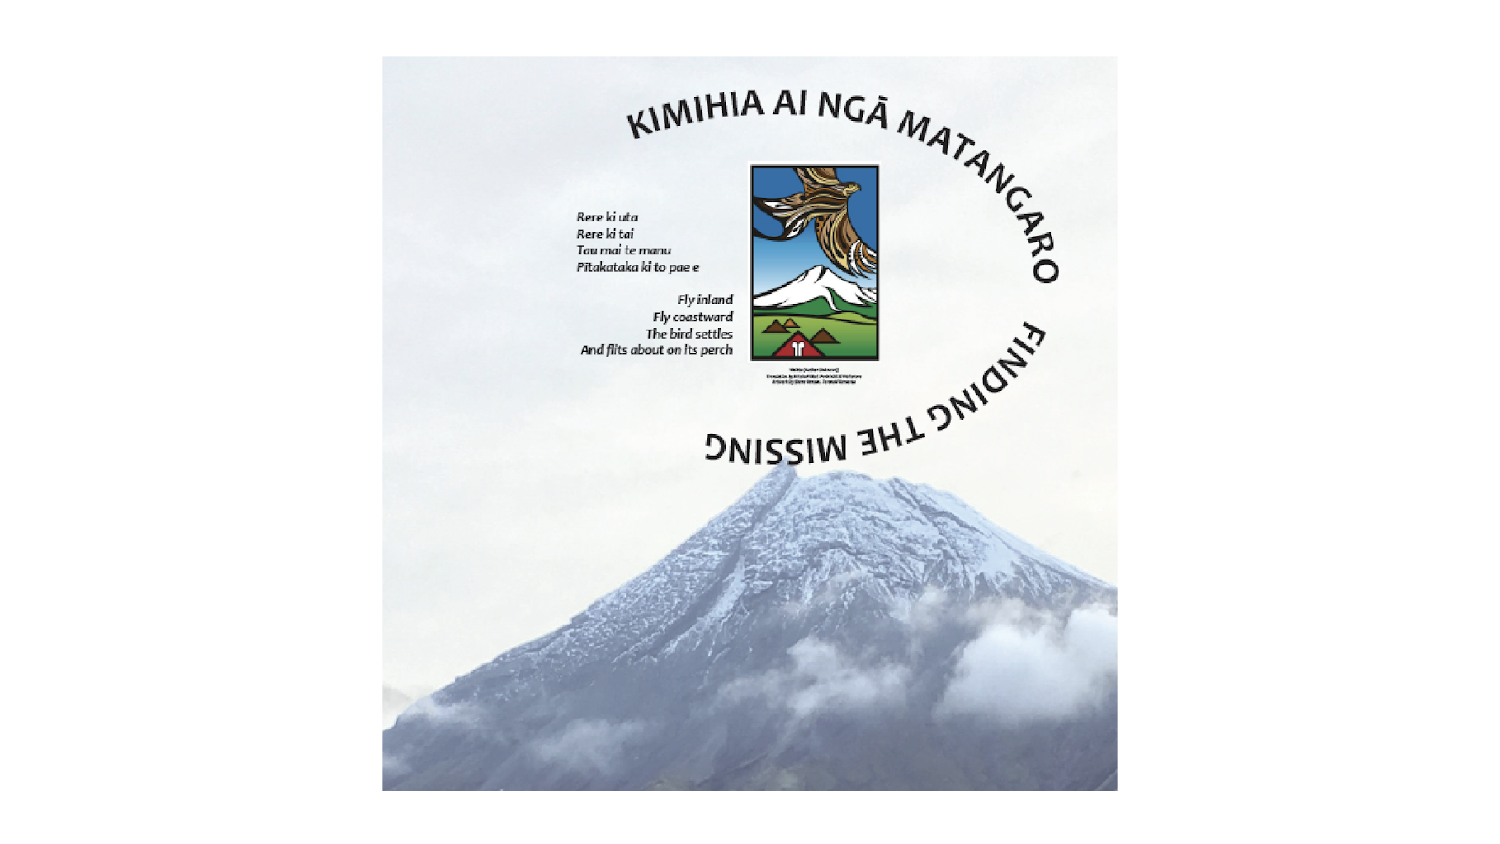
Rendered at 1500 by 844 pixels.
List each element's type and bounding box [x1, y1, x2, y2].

picture [382, 53, 1118, 791]
